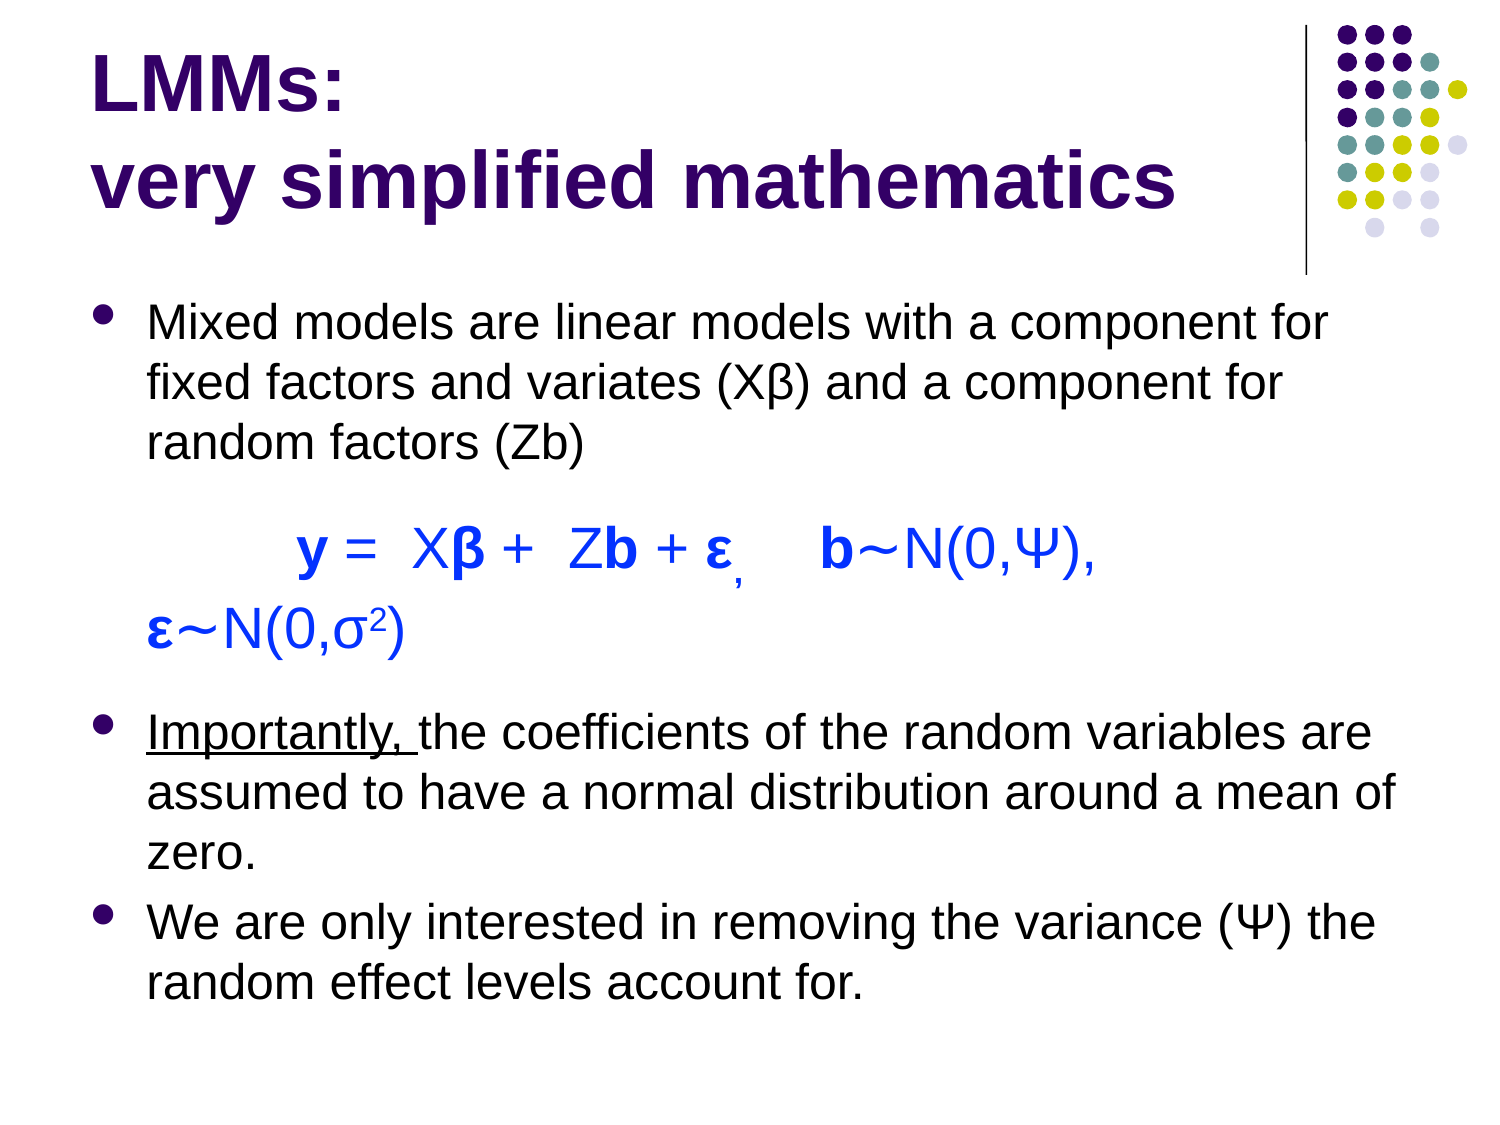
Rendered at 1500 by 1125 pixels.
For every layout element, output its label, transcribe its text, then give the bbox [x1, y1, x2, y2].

list Mixed models are linear models with a component for fixed factors and variates (Xβ) and a component for random factors (Zb) y = Xβ + Zb + ε, b∼N(0,Ψ), ε∼N(0,σ2) Importantly, the coefficients of the random variables are assumed to have a normal distribution around a mean of zero. We are only interested in removing the variance (Ψ) the random effect levels account for. [75, 282, 1425, 1071]
title LMMs: very simplified mathematics [75, 20, 1313, 233]
